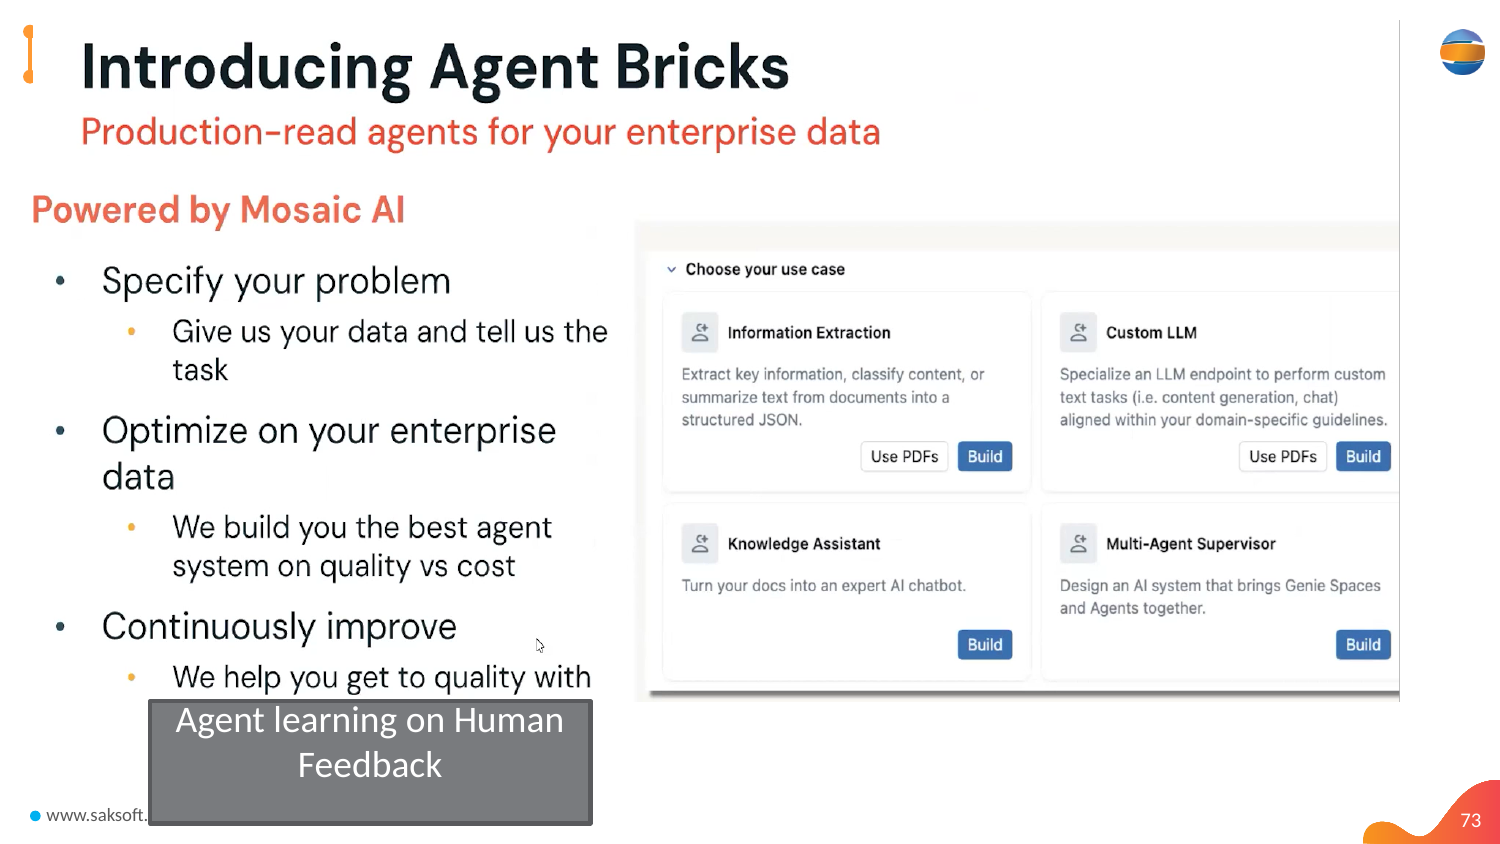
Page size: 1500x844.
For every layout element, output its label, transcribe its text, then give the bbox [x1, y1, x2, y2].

text_box Agent learning on Human Feedback [148, 710, 593, 826]
picture [32, 19, 1485, 702]
slide_number 73 [1442, 798, 1500, 844]
